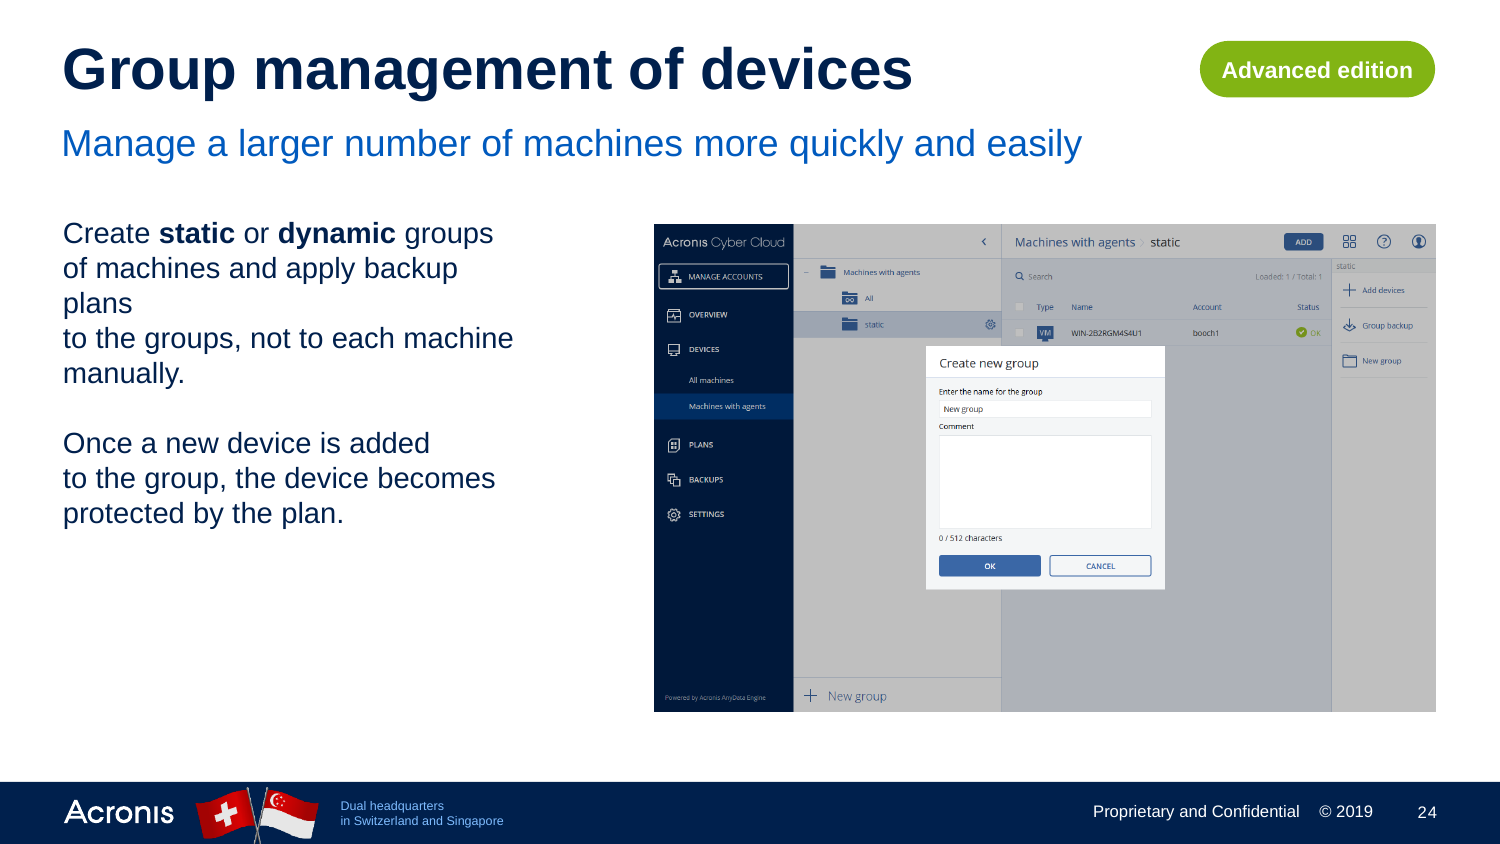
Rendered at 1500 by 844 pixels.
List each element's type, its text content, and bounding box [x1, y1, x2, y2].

text_box Advanced edition [1198, 39, 1437, 99]
text_box Create static or dynamic groups of machines and apply backup plans to the groups, not to each machine manually. Once a new device is added to the group, the device becomes protected by the plan. [62, 214, 537, 513]
title Group management of devices [62, 38, 1436, 156]
text_box Manage a larger number of machines more quickly and easily [61, 118, 1223, 164]
picture [195, 787, 319, 844]
picture [654, 224, 1436, 712]
